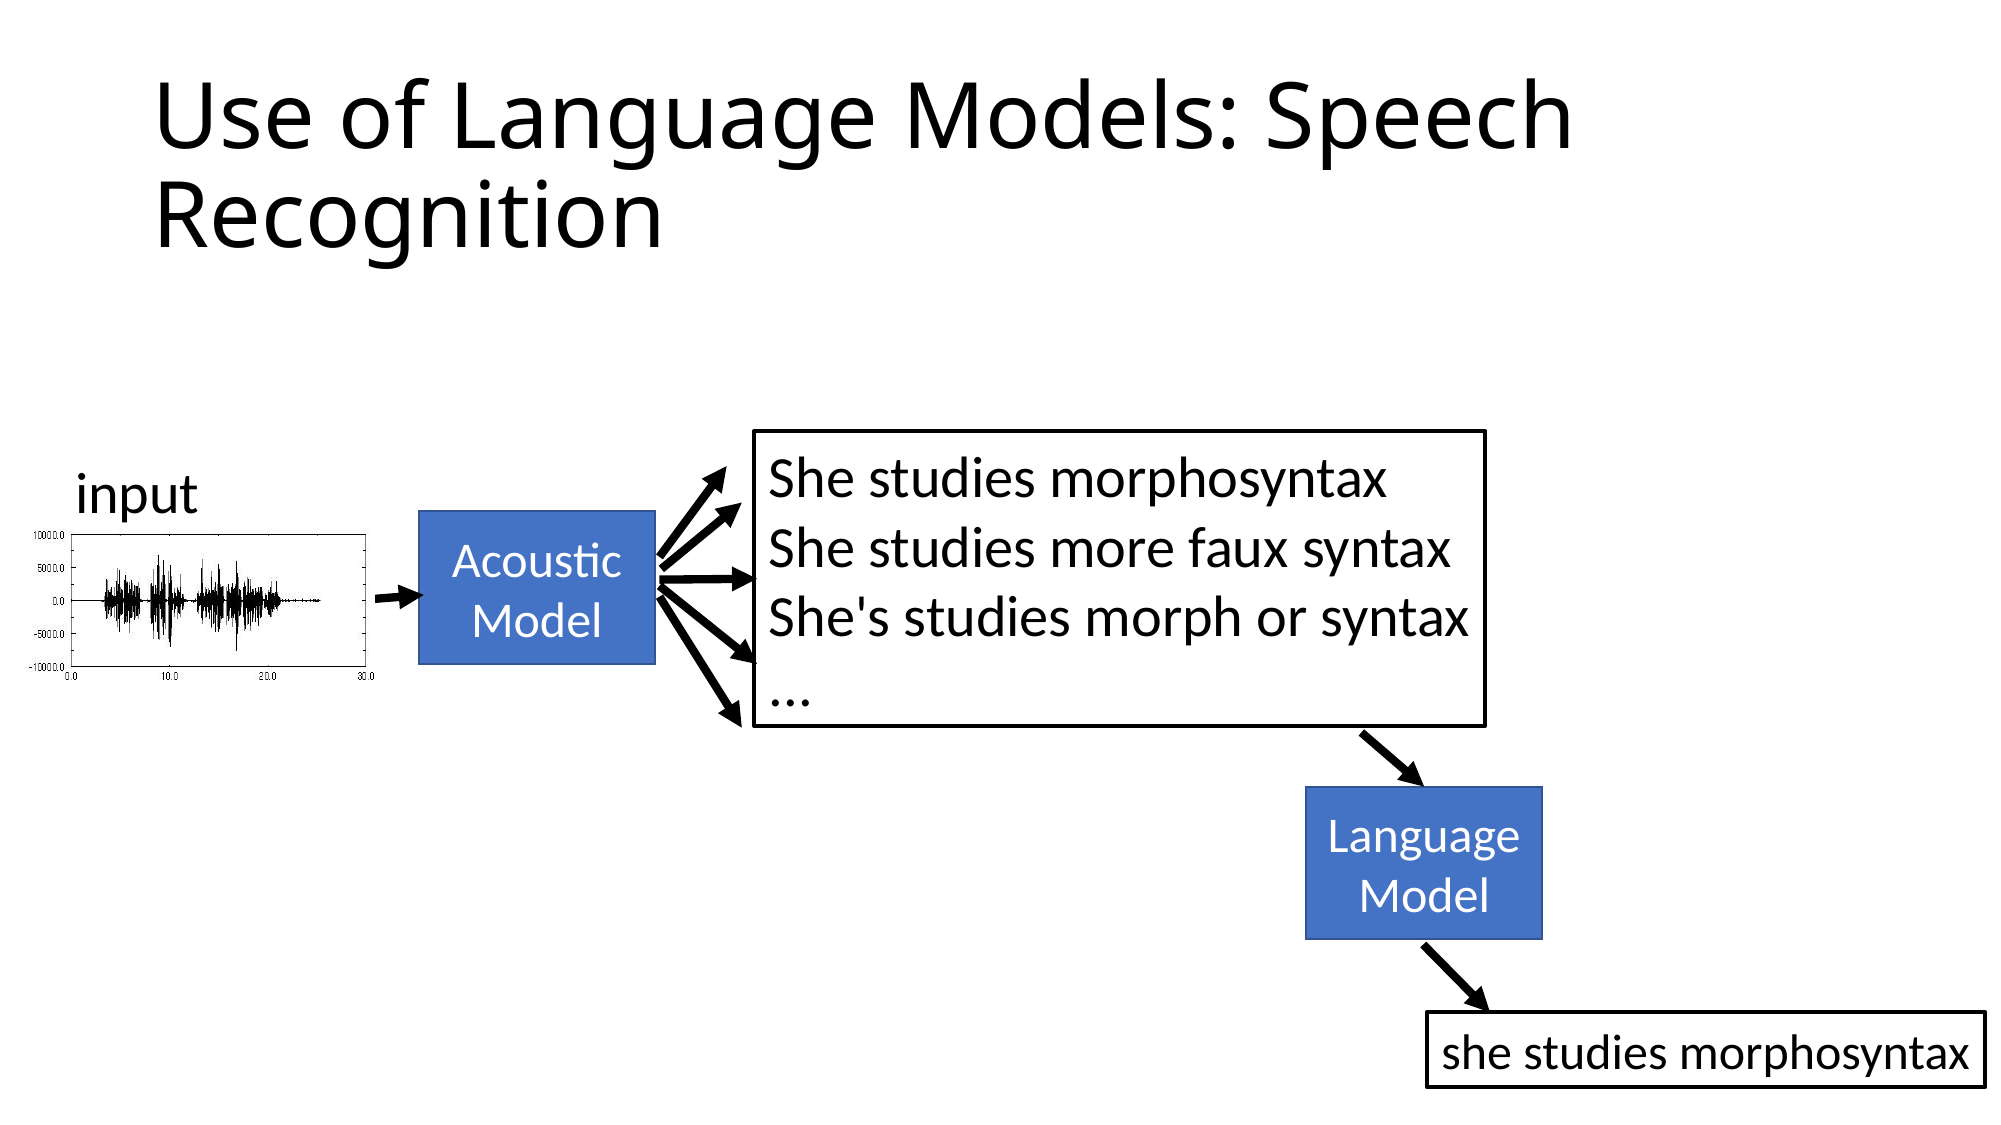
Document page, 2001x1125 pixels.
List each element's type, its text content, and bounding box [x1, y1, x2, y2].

picture [26, 528, 375, 687]
title Use of Language Models: Speech Recognition [137, 59, 1863, 278]
text_box she studies morphosyntax [1426, 1012, 1986, 1087]
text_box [375, 594, 424, 599]
text_box input [60, 448, 215, 528]
text_box Acoustic Model [418, 510, 656, 665]
text_box She studies morphosyntax She studies more faux syntax She's studies morph or syntax ... [754, 431, 1486, 726]
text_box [1361, 732, 1425, 787]
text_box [1423, 944, 1490, 1013]
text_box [659, 466, 758, 728]
text_box LanguageModel [1305, 786, 1543, 940]
